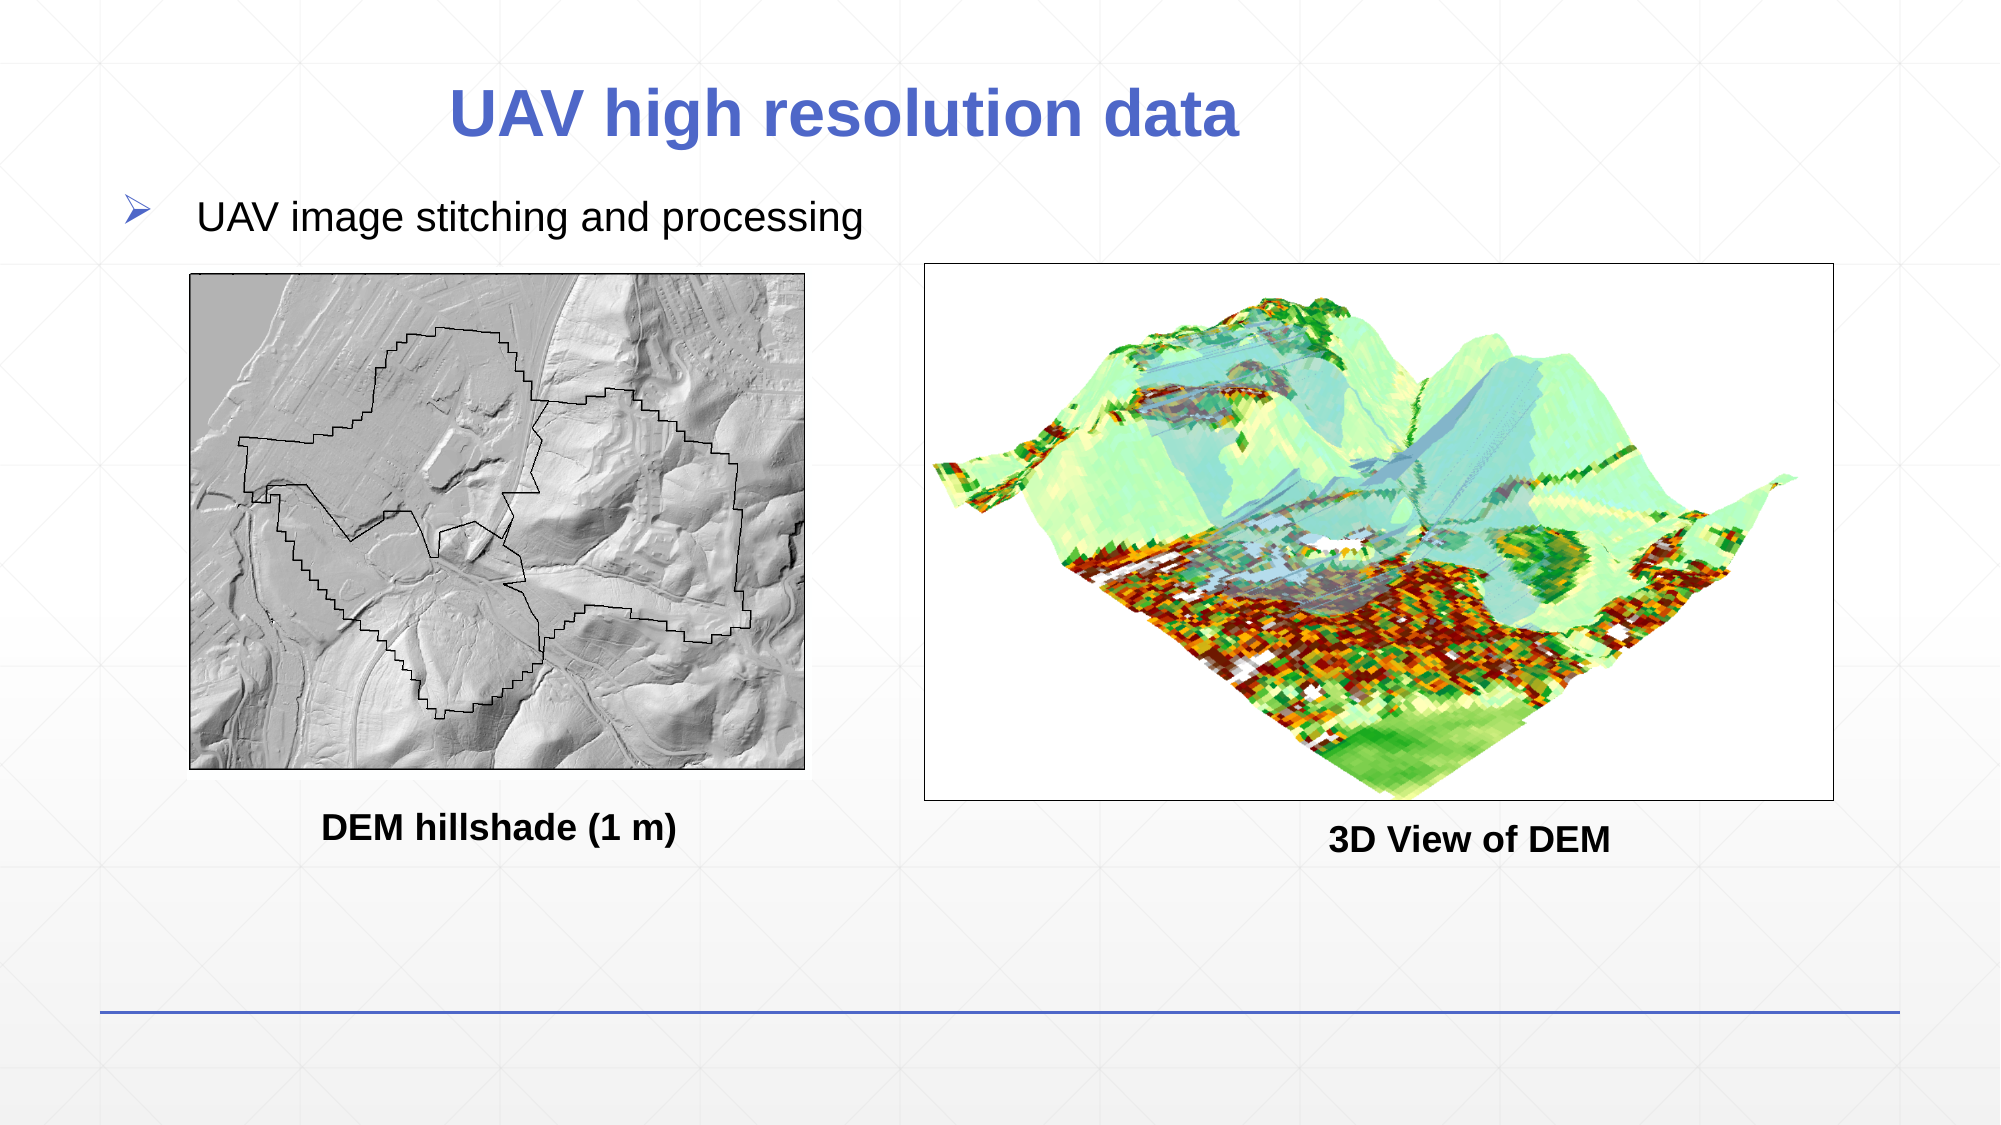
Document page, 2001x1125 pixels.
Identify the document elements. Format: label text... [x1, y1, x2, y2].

picture [924, 263, 1834, 801]
text_box 3D View of DEM [1314, 807, 1627, 868]
text_box DEM hillshade (1 m) [306, 795, 693, 856]
picture [187, 267, 812, 780]
title UAV high resolution data [434, 32, 1825, 158]
text_box UAV image stitching and processing [106, 187, 1682, 916]
